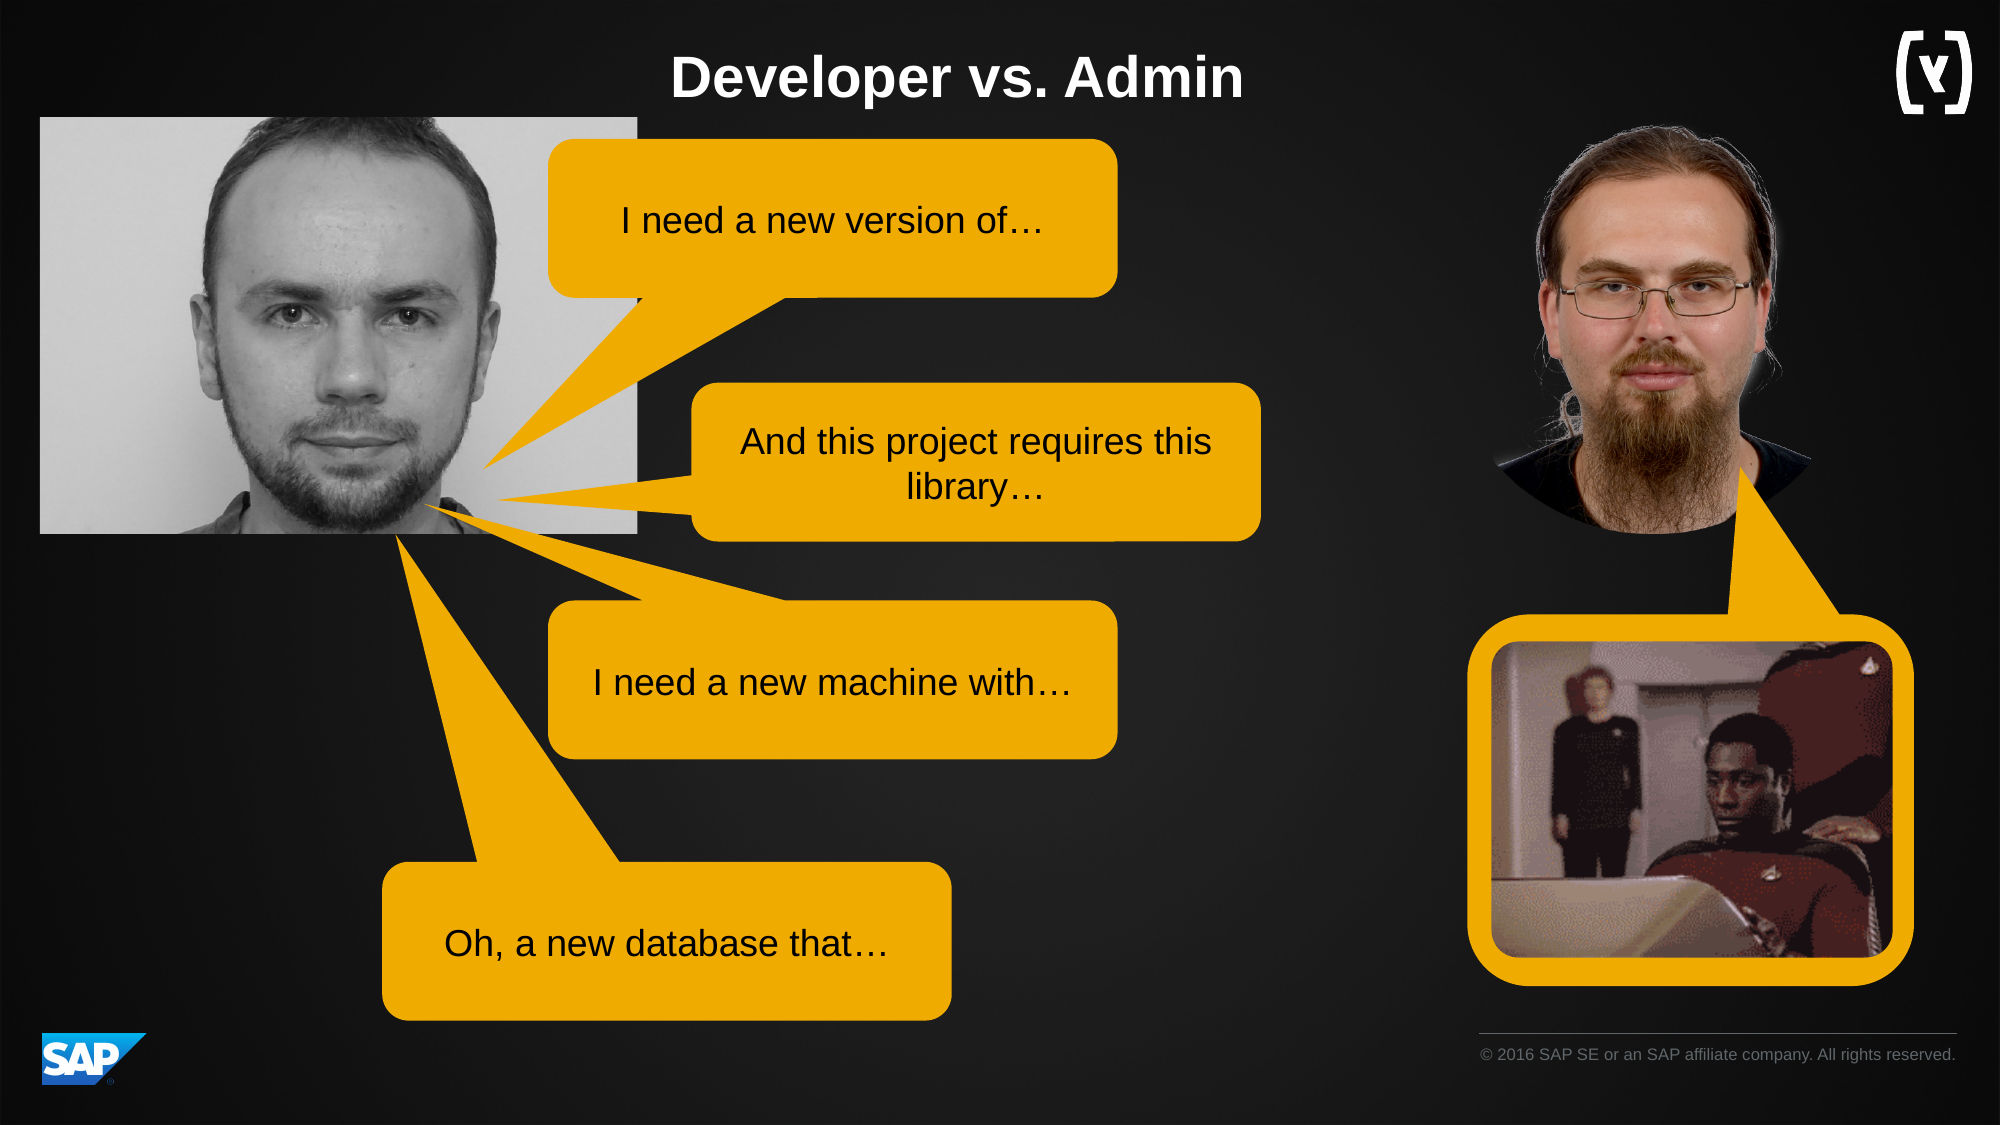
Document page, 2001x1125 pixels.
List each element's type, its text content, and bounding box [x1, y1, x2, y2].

text_box I need a new machine with… [517, 545, 1118, 760]
title Developer vs. Admin [42, 46, 1874, 171]
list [1444, 116, 1862, 535]
picture [0, 0, 2000, 1125]
text_box And this project requires this library… [644, 382, 1261, 542]
text_box I need a new version of… [644, 138, 1118, 379]
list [39, 116, 638, 535]
text_box Oh, a new database that… [382, 545, 952, 1021]
text_box [1467, 545, 1914, 987]
